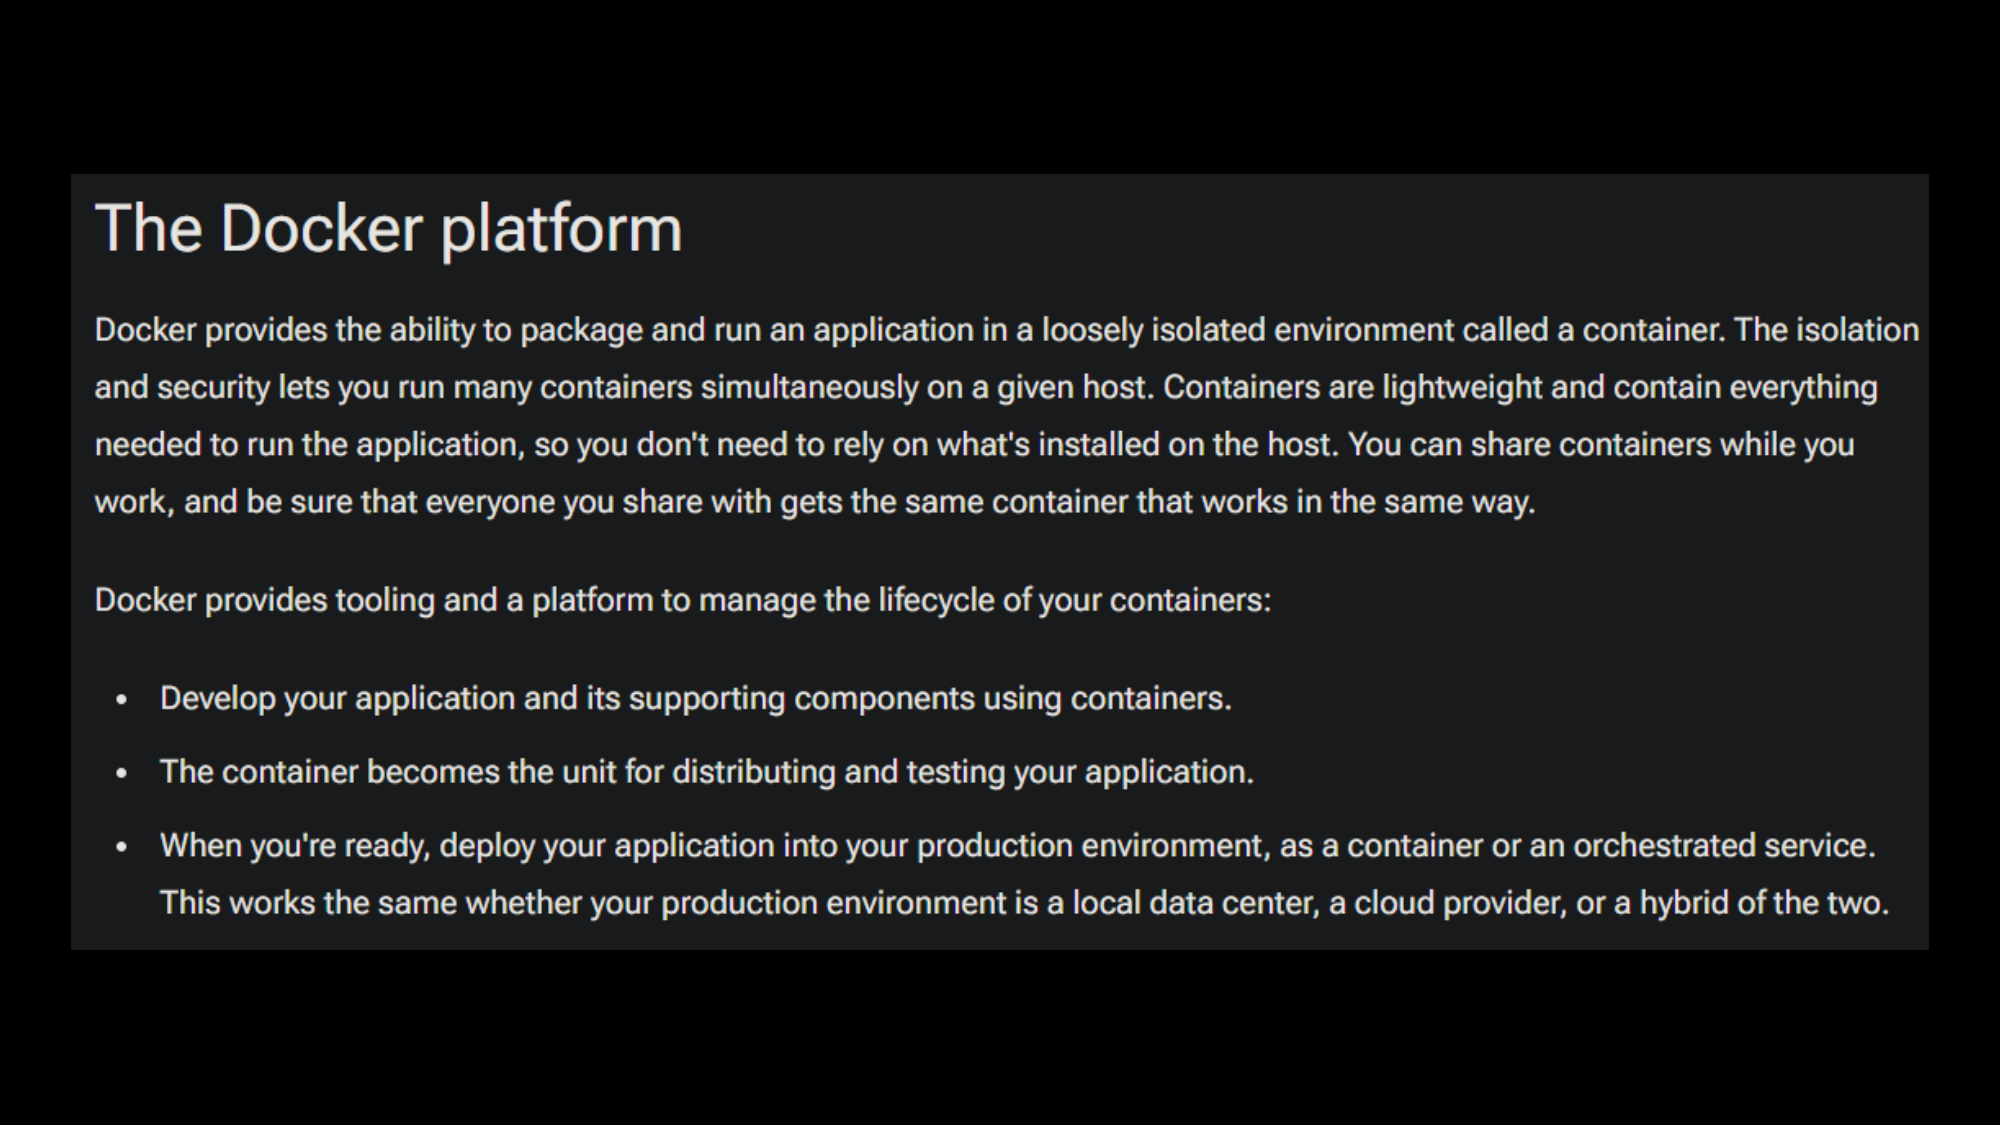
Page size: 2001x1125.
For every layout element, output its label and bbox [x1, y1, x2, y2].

picture [71, 174, 1929, 950]
